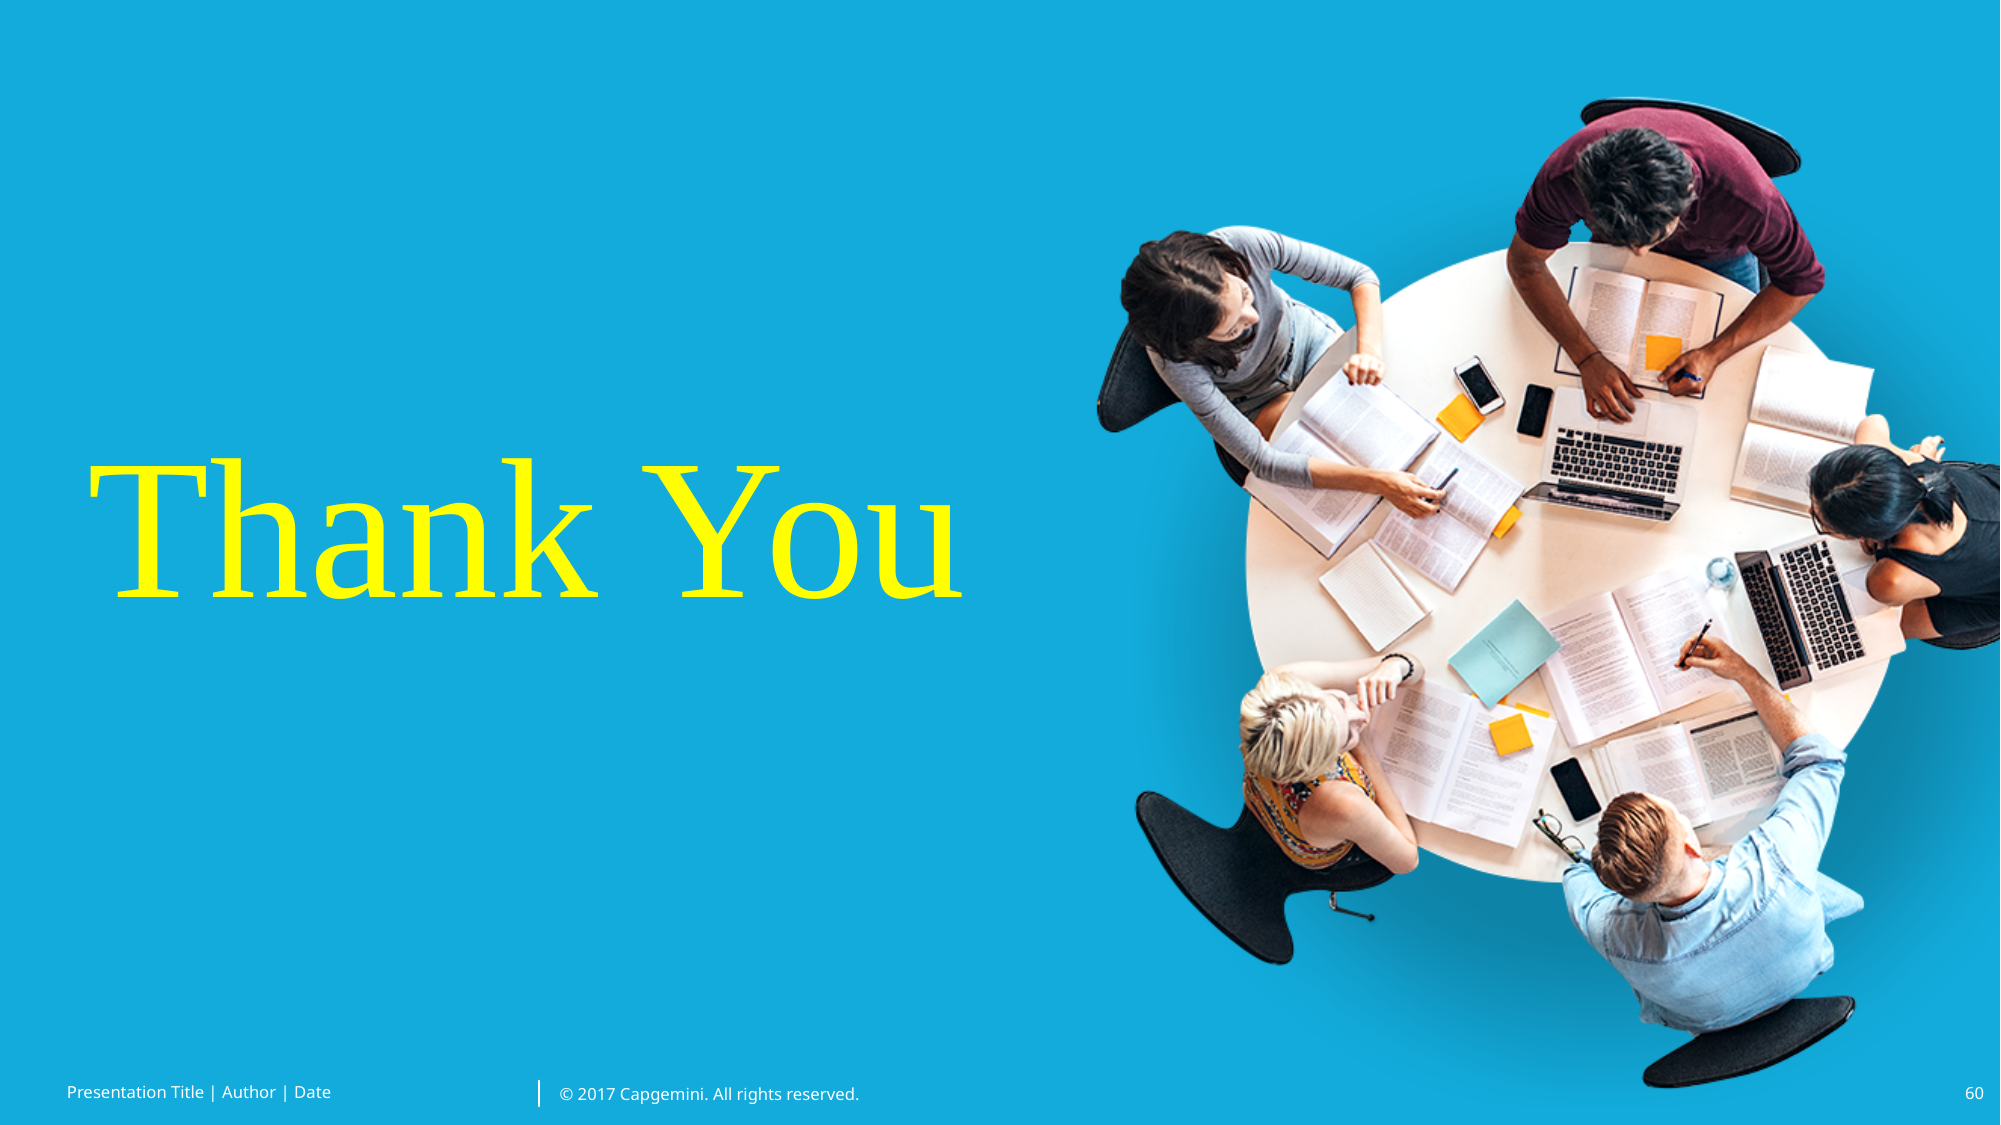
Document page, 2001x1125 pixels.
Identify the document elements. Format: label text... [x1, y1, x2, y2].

title Thank You [87, 500, 1736, 641]
picture [697, 0, 2000, 1125]
